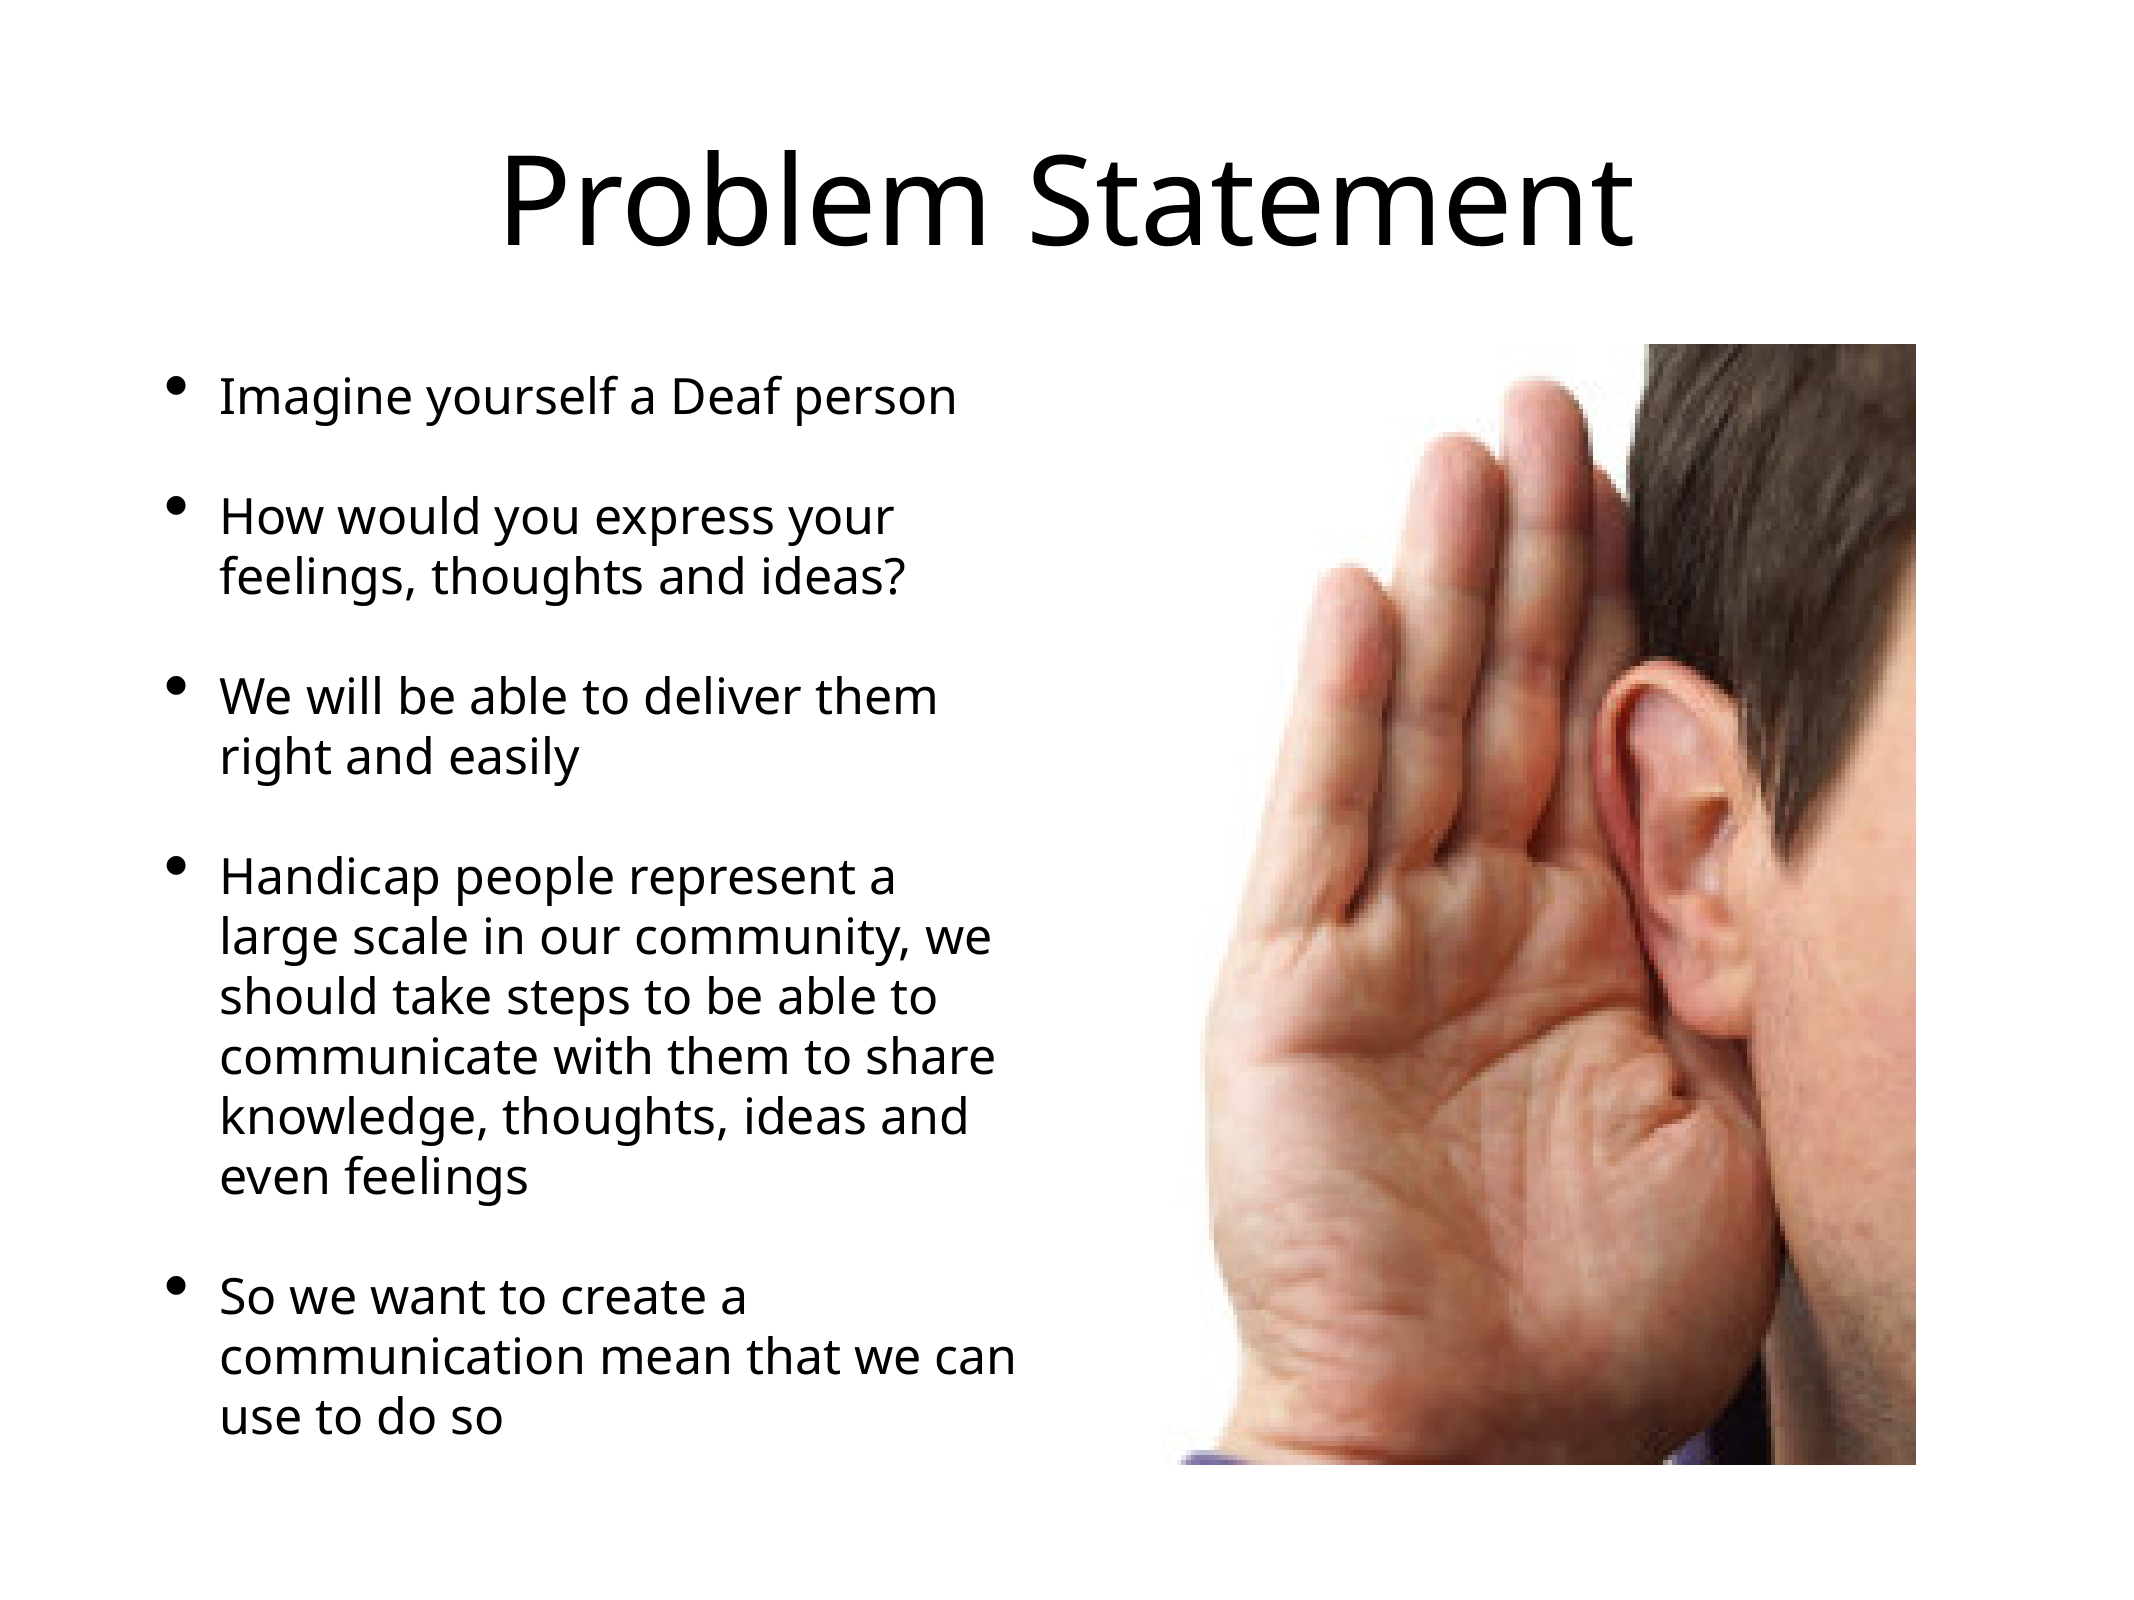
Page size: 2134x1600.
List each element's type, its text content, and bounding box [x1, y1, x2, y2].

picture [1163, 343, 1916, 1465]
title Problem Statement [155, 18, 1978, 374]
list Imagine yourself a Deaf person How would you express your feelings, thoughts and ideas? We will be able to deliver them right and easily Handicap people represent a large scale in our community, we should take steps to be able to communicate with them to share knowledge, thoughts, ideas and even feelings So we want to create a communication mean that we can use to do so [155, 343, 1032, 1466]
